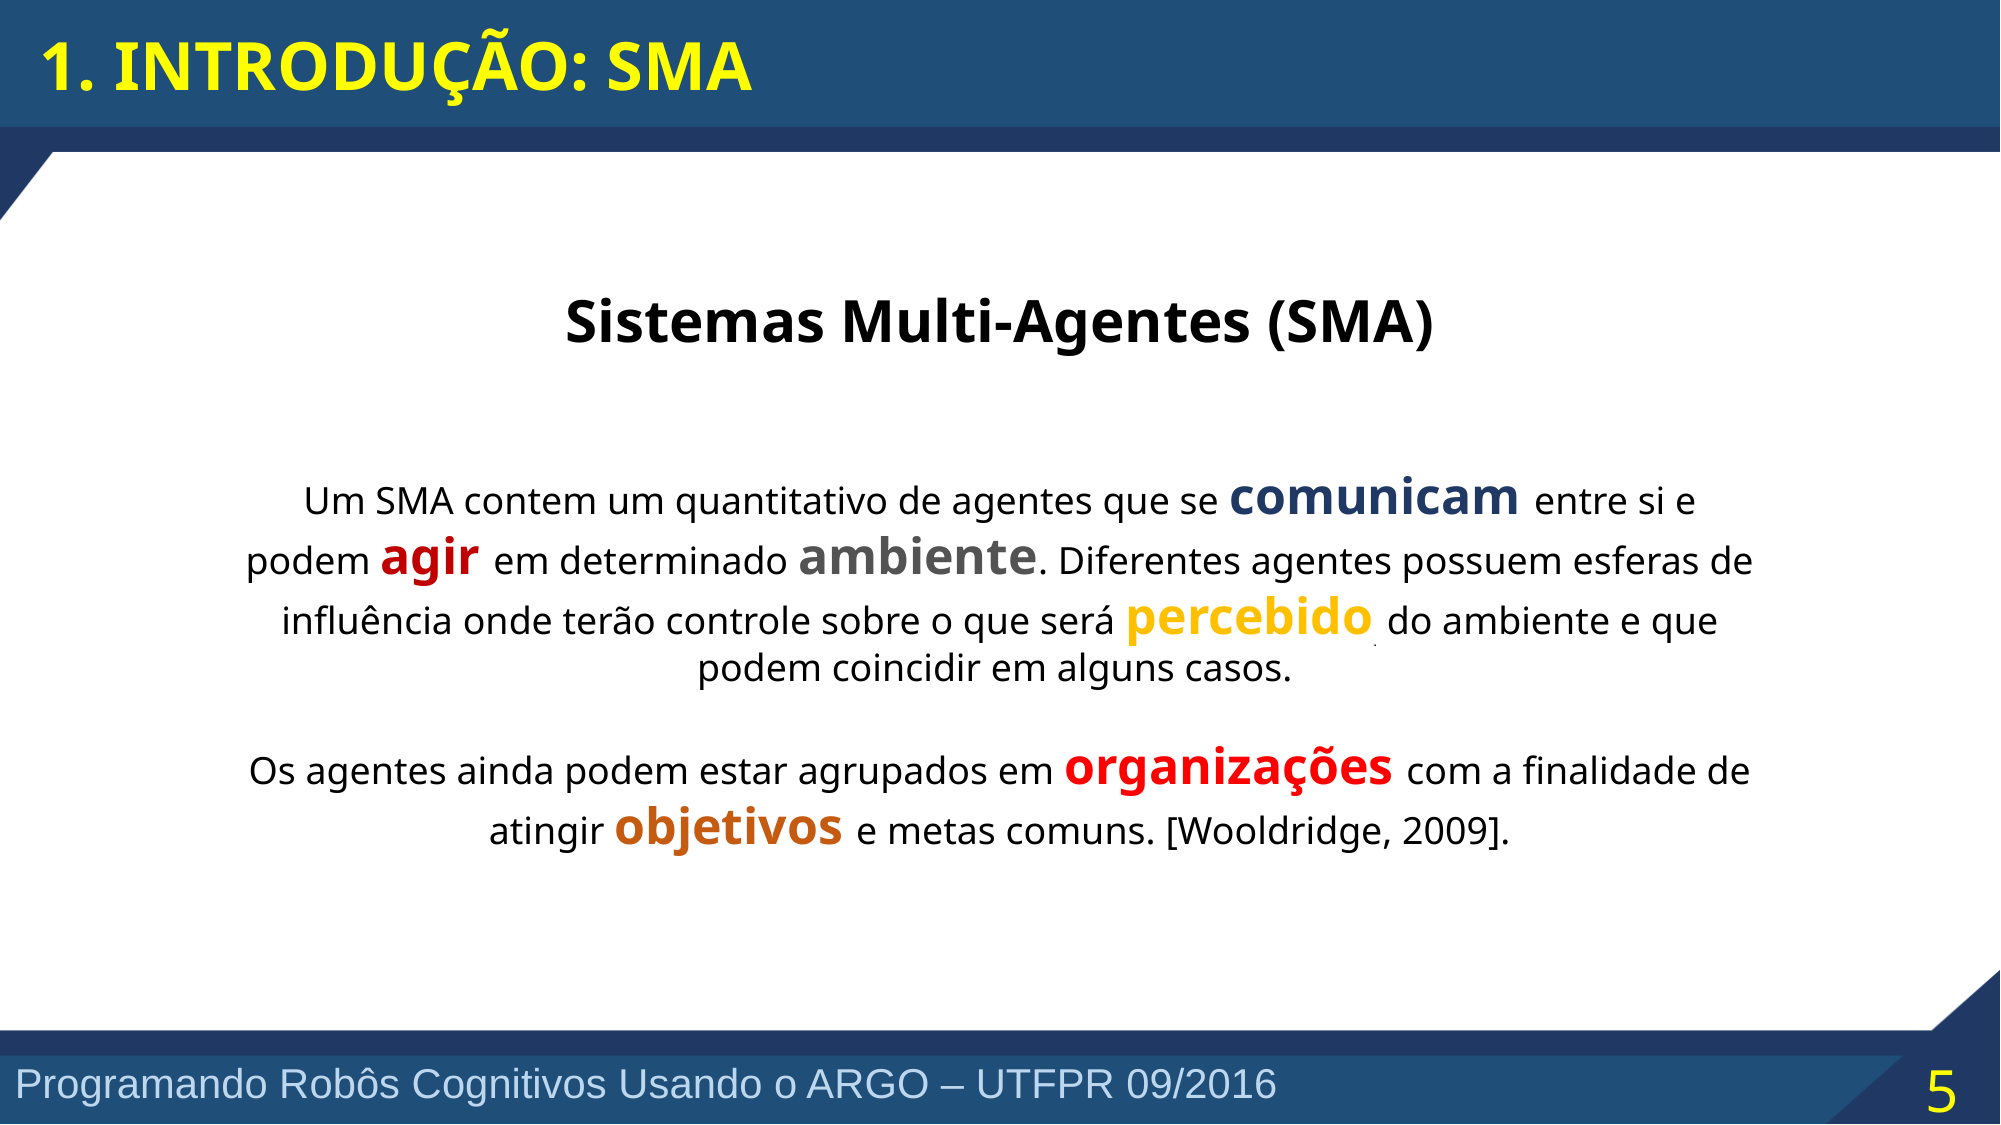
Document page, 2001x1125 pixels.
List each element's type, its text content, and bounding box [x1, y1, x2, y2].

text_box Sistemas Multi-Agentes (SMA) [362, 276, 1638, 362]
text_box Um SMA contem um quantitativo de agentes que se comunicam entre si e podem agir em determinado ambiente. Diferentes agentes possuem esferas de influência onde terão controle sobre o que será percebido do ambiente e que podem coincidir em alguns casos. Os agentes ainda podem estar agrupados em organizações com a finalidade de atingir objetivos e metas comuns. [Wooldridge, 2009]. [223, 456, 1776, 862]
picture [0, 0, 2000, 1124]
text_box 1. INTRODUÇÃO: SMA [24, 16, 2000, 112]
